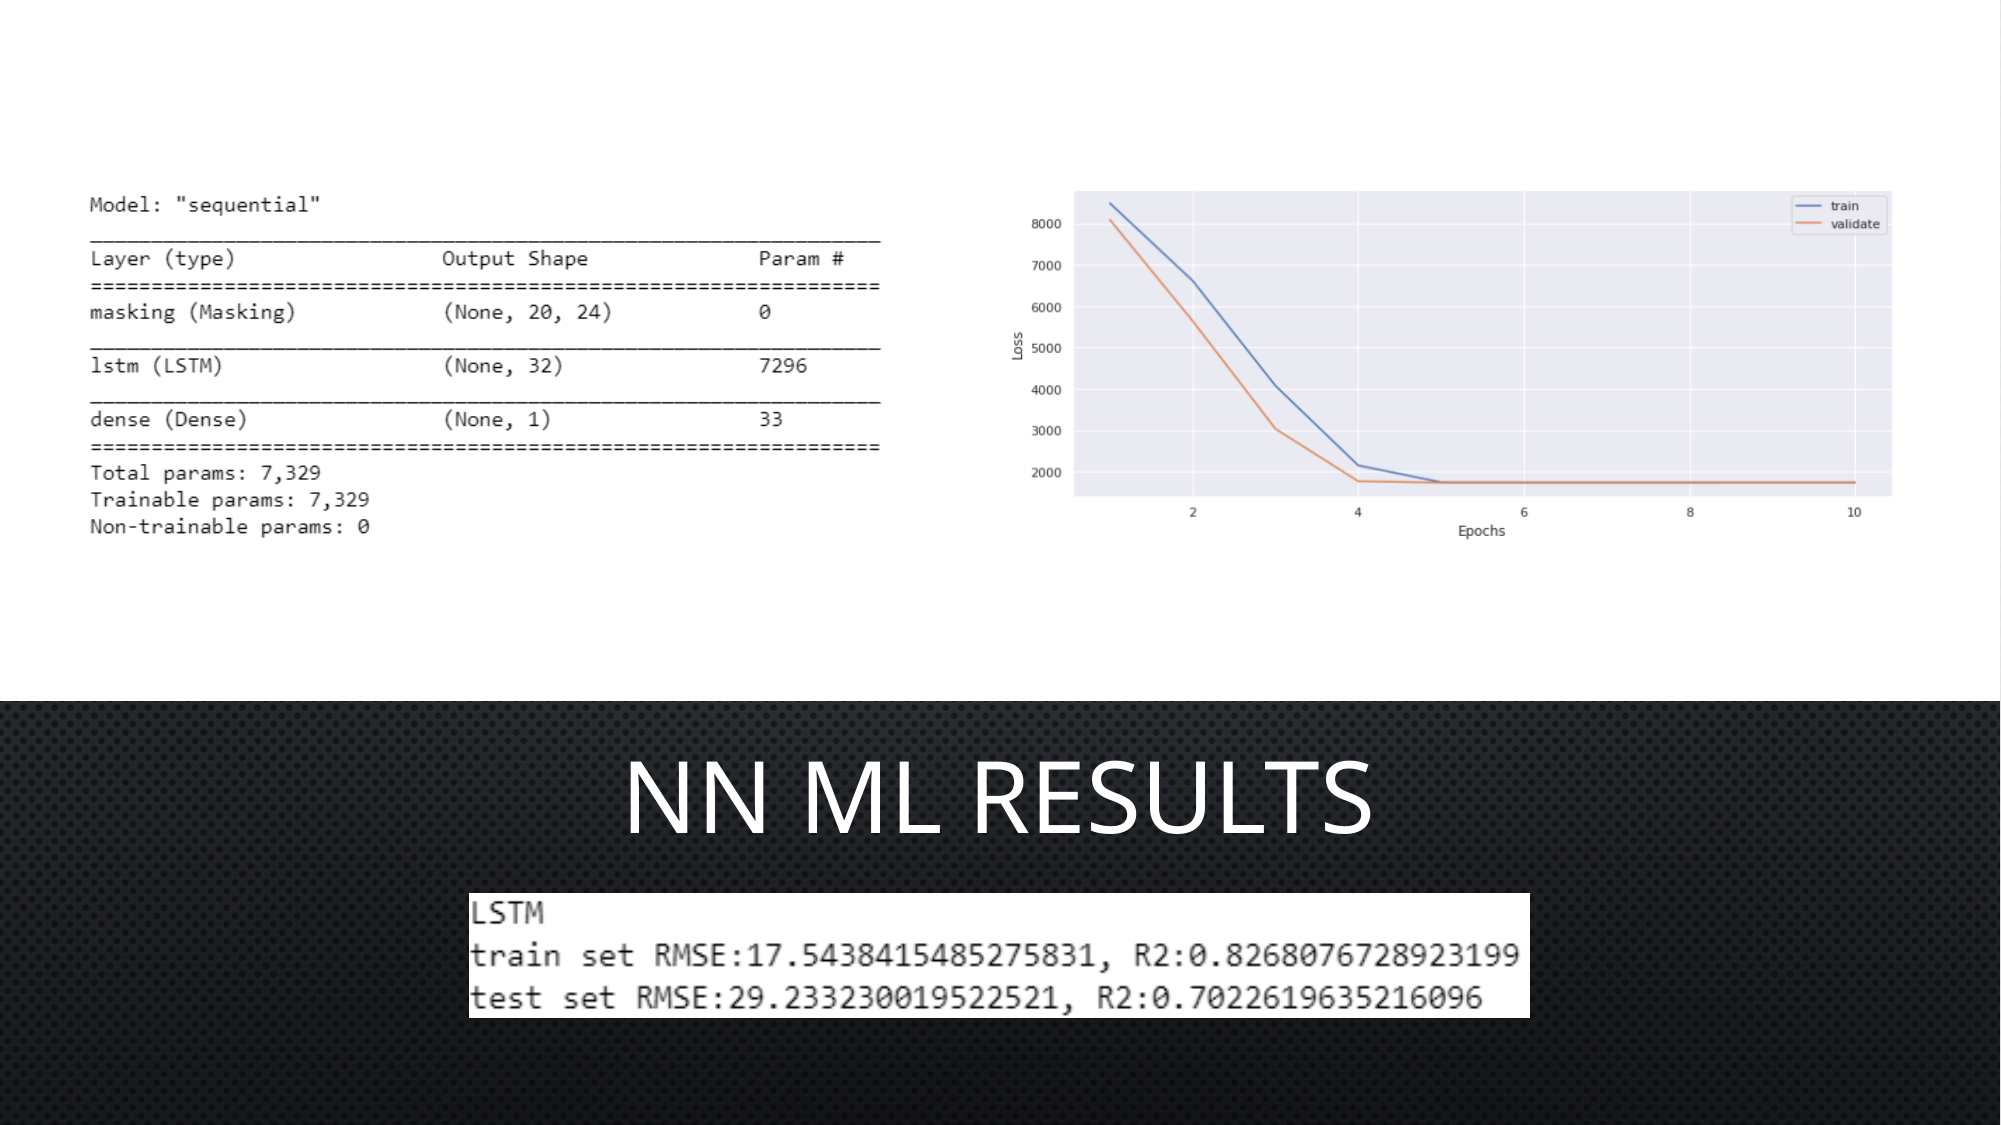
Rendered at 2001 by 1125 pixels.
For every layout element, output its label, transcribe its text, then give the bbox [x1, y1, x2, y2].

picture [1005, 185, 1903, 543]
picture [469, 893, 1530, 1019]
title NN ML Results [162, 703, 1836, 861]
picture [84, 185, 895, 542]
text_box [0, 0, 2000, 703]
